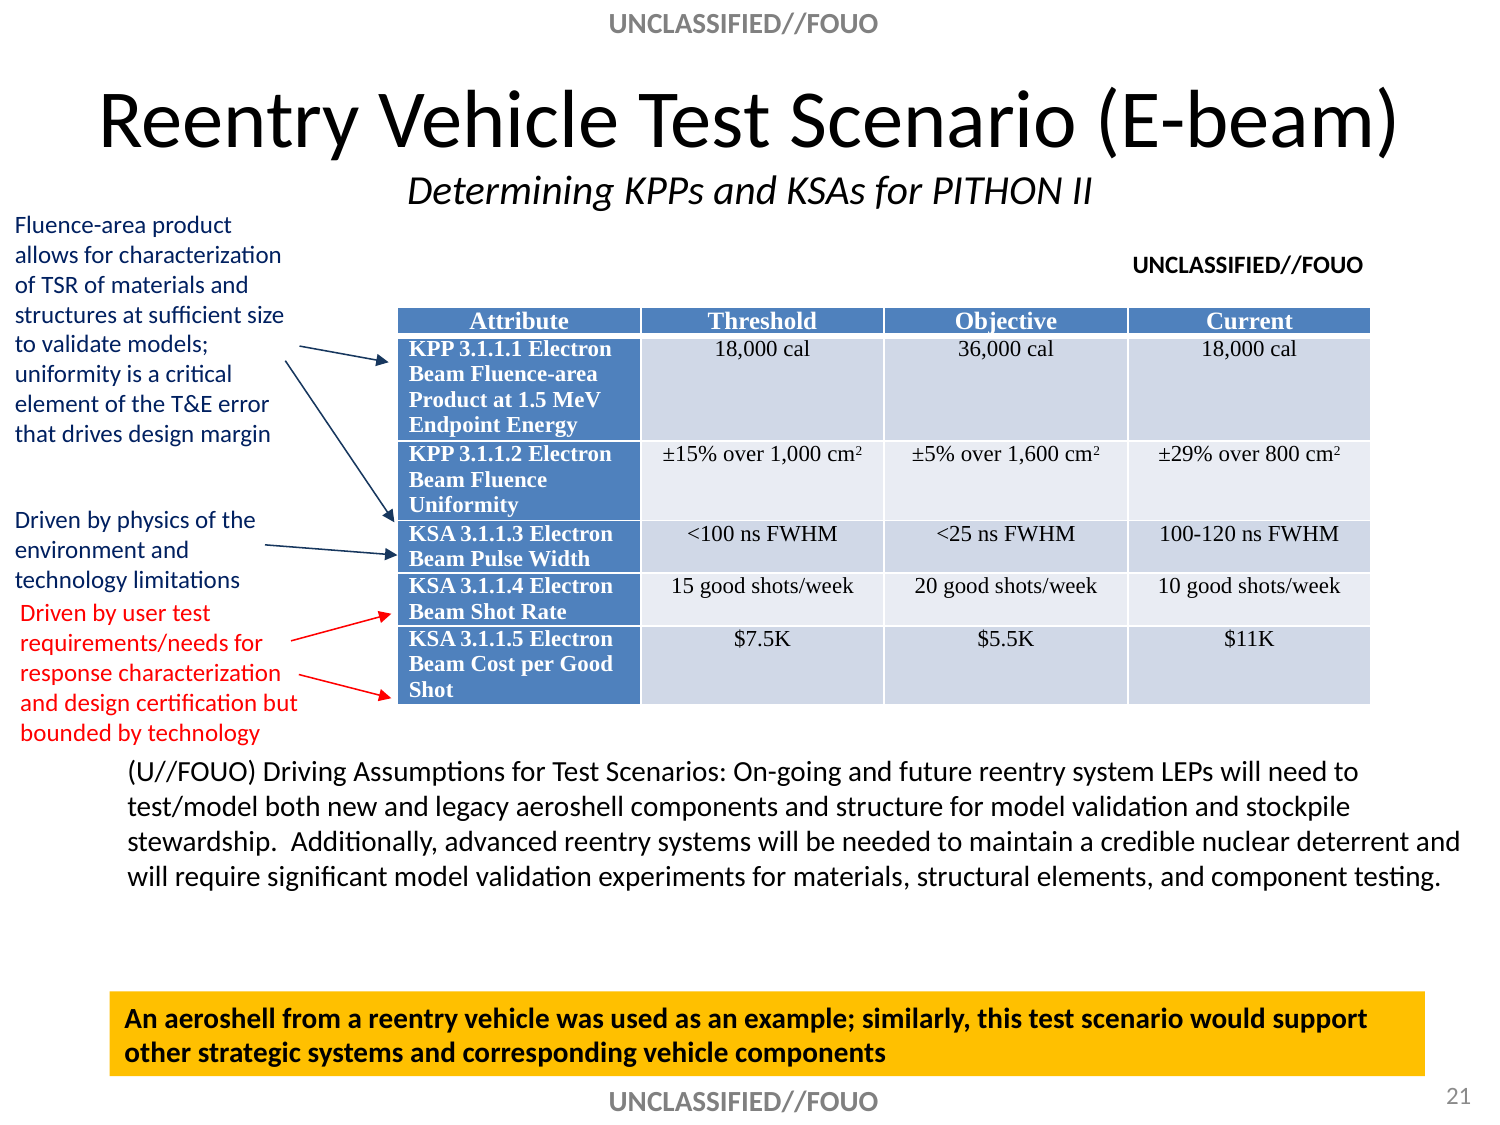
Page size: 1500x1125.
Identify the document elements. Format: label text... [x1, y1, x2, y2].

table_cell 20 good shots/week [885, 574, 1127, 625]
table_cell 100-120 ns FWHM [1129, 521, 1370, 572]
slide_number 21 [1136, 1064, 1487, 1124]
table_cell $5.5K [885, 627, 1127, 704]
table_cell ±29% over 800 cm2 [1129, 442, 1370, 520]
text_box Driven by user test requirements/needs for response characterization and design certification but bounded by technology [5, 588, 319, 754]
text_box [298, 674, 392, 699]
table_cell 18,000 cal [642, 339, 883, 440]
table_header Objective [885, 308, 1127, 333]
table_cell 36,000 cal [885, 339, 1127, 440]
table_cell KPP 3.1.1.2 Electron Beam Fluence Uniformity [399, 442, 640, 520]
title Reentry Vehicle Test Scenario (E-beam) Determining KPPs and KSAs for PITHON II [75, 45, 1425, 233]
table_cell KSA 3.1.1.4 Electron Beam Shot Rate [398, 574, 640, 625]
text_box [290, 613, 392, 642]
text_box Driven by physics of the environment and technology limitations [0, 496, 292, 602]
table_header Threshold [642, 308, 883, 333]
table_header Attribute [398, 308, 640, 333]
table_cell ±15% over 1,000 cm2 [642, 442, 883, 520]
text_box UNCLASSIFIED//FOUO [1108, 240, 1379, 286]
table_cell KSA 3.1.1.3 Electron Beam Pulse Width [398, 521, 640, 572]
table_cell <100 ns FWHM [642, 521, 883, 572]
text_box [264, 544, 398, 556]
table_cell 15 good shots/week [642, 574, 883, 625]
table_cell KPP 3.1.1.1 Electron Beam Fluence-area Product at 1.5 MeV Endpoint Energy [398, 339, 640, 440]
table_cell 18,000 cal [1129, 339, 1370, 440]
table_cell KSA 3.1.1.5 Electron Beam Cost per Good Shot [398, 627, 640, 704]
table_cell <25 ns FWHM [885, 521, 1127, 572]
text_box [285, 360, 395, 523]
text_box Fluence-area product allows for characterization of TSR of materials and structures at sufficient size to validate models; uniformity is a critical element of the T&E error that drives design margin [0, 200, 311, 456]
text_box (U//FOUO) Driving Assumptions for Test Scenarios: On-going and future reentry system LEPs will need to test/model both new and legacy aeroshell components and structure for model validation and stockpile stewardship. Additionally, advanced reentry systems will be needed to maintain a credible nuclear deterrent and will require significant model validation experiments for materials, structural elements, and component testing. [112, 744, 1487, 900]
table_cell $11K [1129, 627, 1370, 704]
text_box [299, 345, 389, 359]
table_cell ±5% over 1,600 cm2 [885, 442, 1127, 520]
table_header Current [1129, 308, 1370, 333]
table_cell 10 good shots/week [1129, 574, 1370, 625]
table_cell $7.5K [642, 627, 883, 704]
text_box An aeroshell from a reentry vehicle was used as an example; similarly, this test scenario would support other strategic systems and corresponding vehicle components [109, 991, 1425, 1077]
